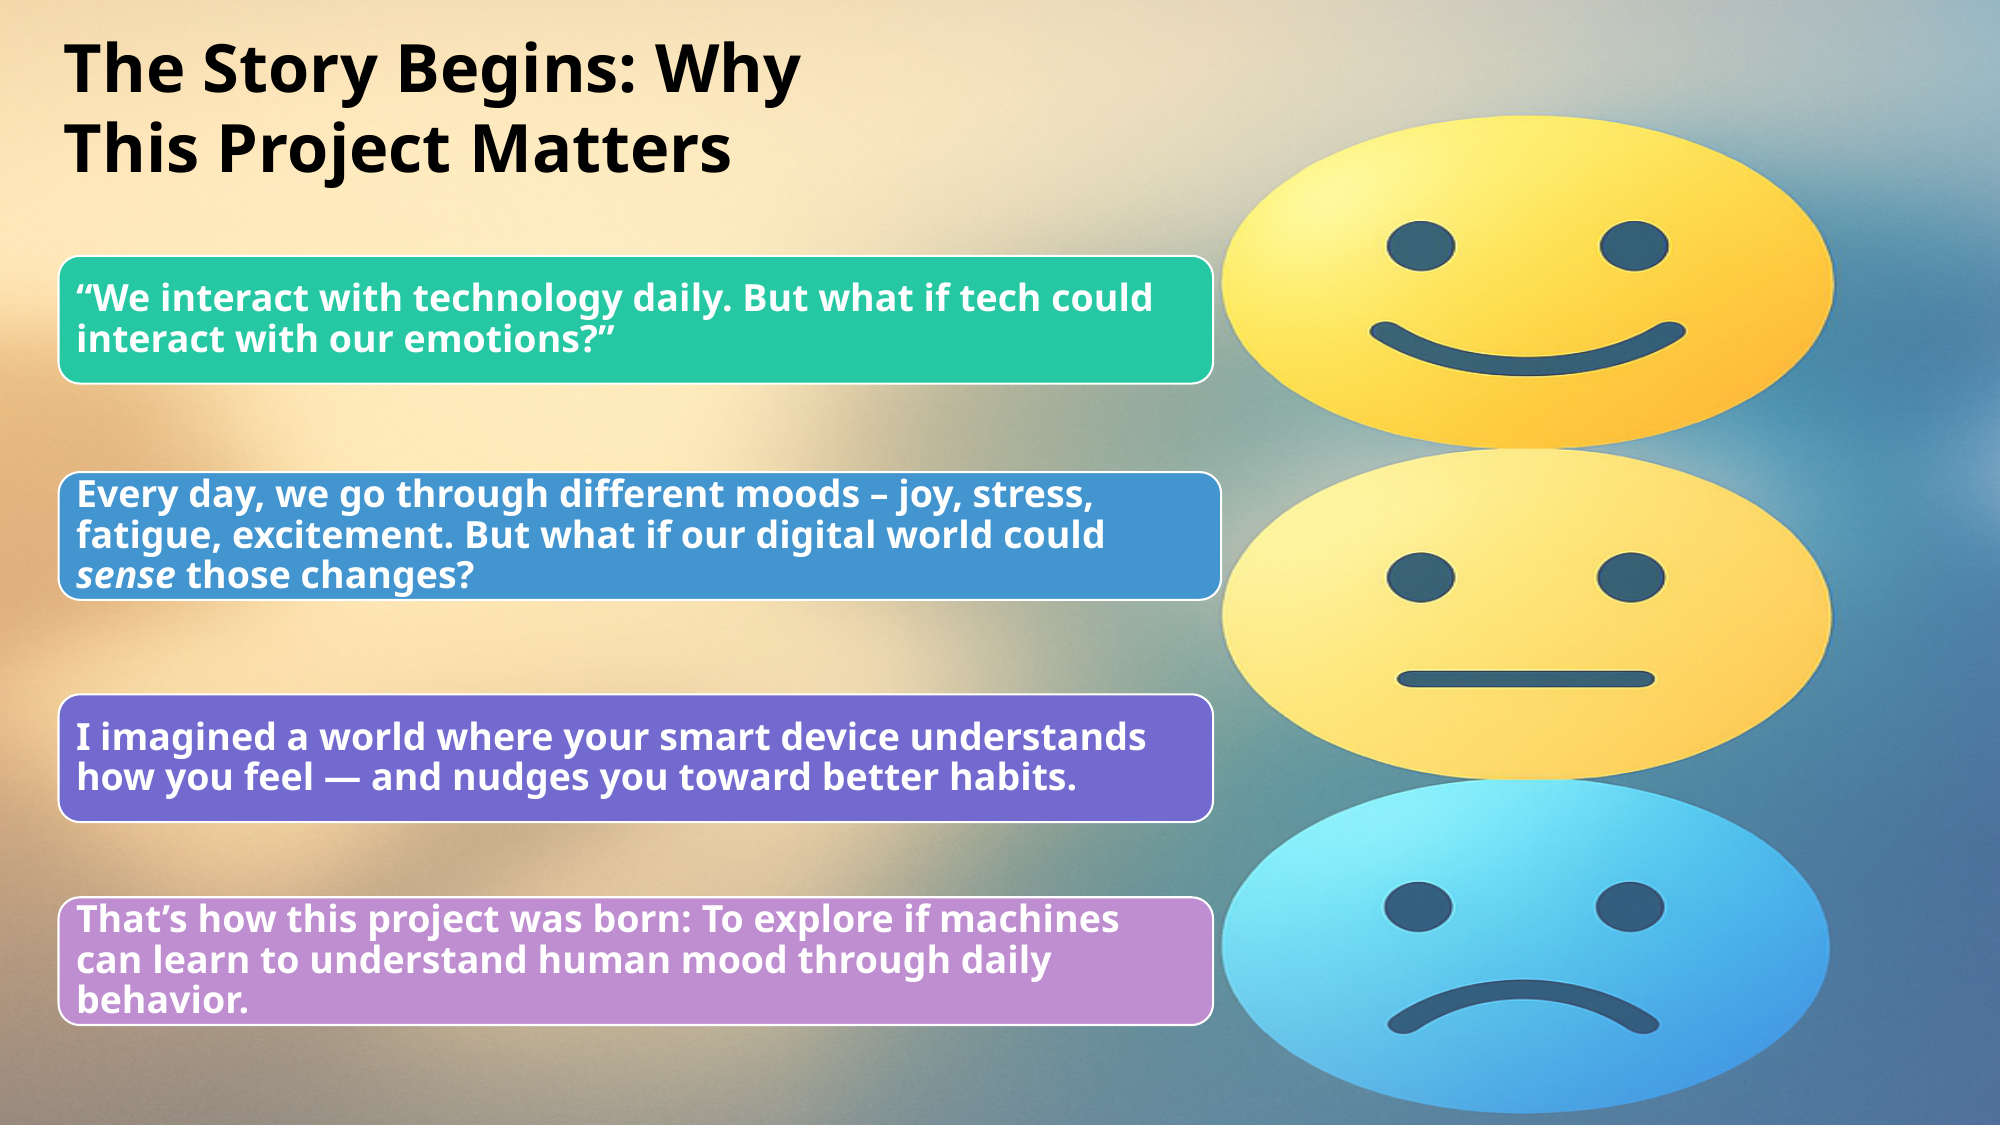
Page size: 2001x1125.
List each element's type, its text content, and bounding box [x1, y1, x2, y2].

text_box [58, 255, 1222, 1026]
text_box [48, 434, 1762, 1105]
title The Story Begins: Why This Project Matters [48, 17, 942, 199]
